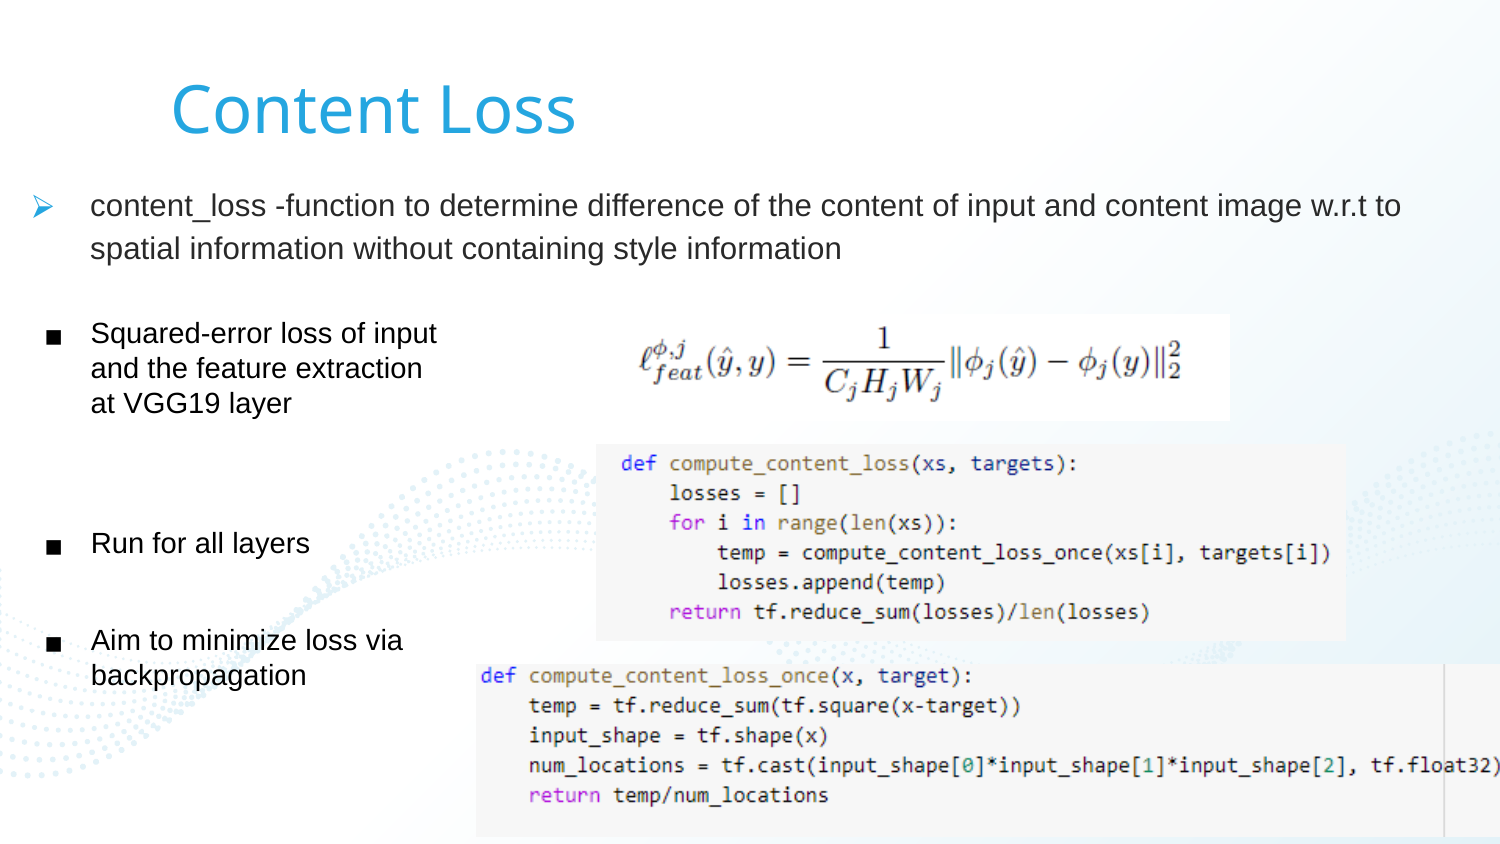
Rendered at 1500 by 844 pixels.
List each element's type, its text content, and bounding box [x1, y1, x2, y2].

text_box Run for all layers [28, 517, 461, 568]
list content_loss -function to determine difference of the content of input and content image w.r.t to spatial information without containing style information [14, 179, 1487, 244]
text_box Squared-error loss of input and the feature extraction at VGG19 layer [28, 307, 461, 428]
text_box Aim to minimize loss via backpropagation [28, 613, 562, 699]
picture [596, 314, 1230, 422]
picture [596, 443, 1346, 642]
picture [475, 664, 1500, 837]
title Content Loss [170, 83, 1330, 149]
